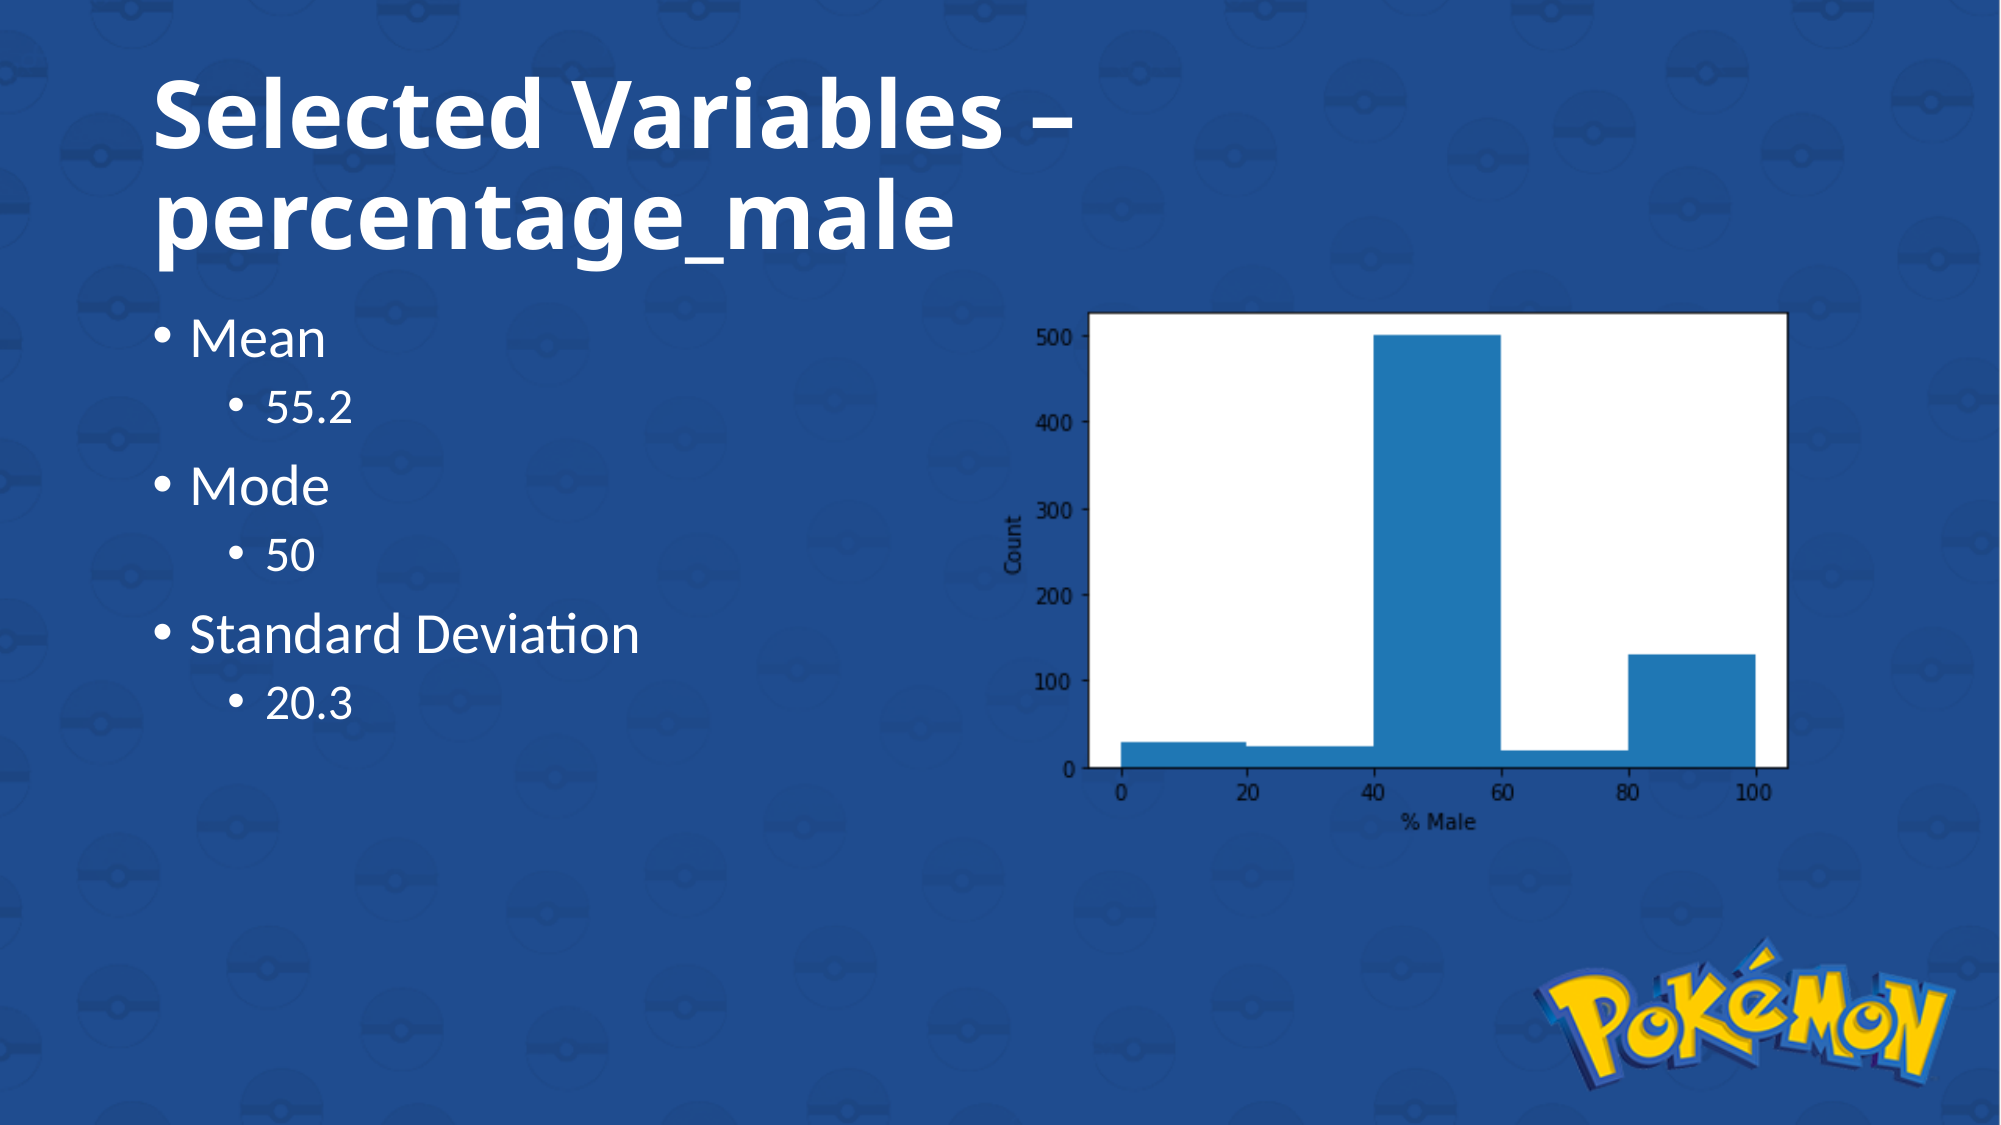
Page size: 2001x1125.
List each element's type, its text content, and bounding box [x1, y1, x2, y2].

title Selected Variables – percentage_male [137, 59, 1863, 278]
text_box Mean 55.2 Mode 50 Standard Deviation 20.3 [137, 299, 905, 1014]
picture [0, 0, 2001, 1125]
